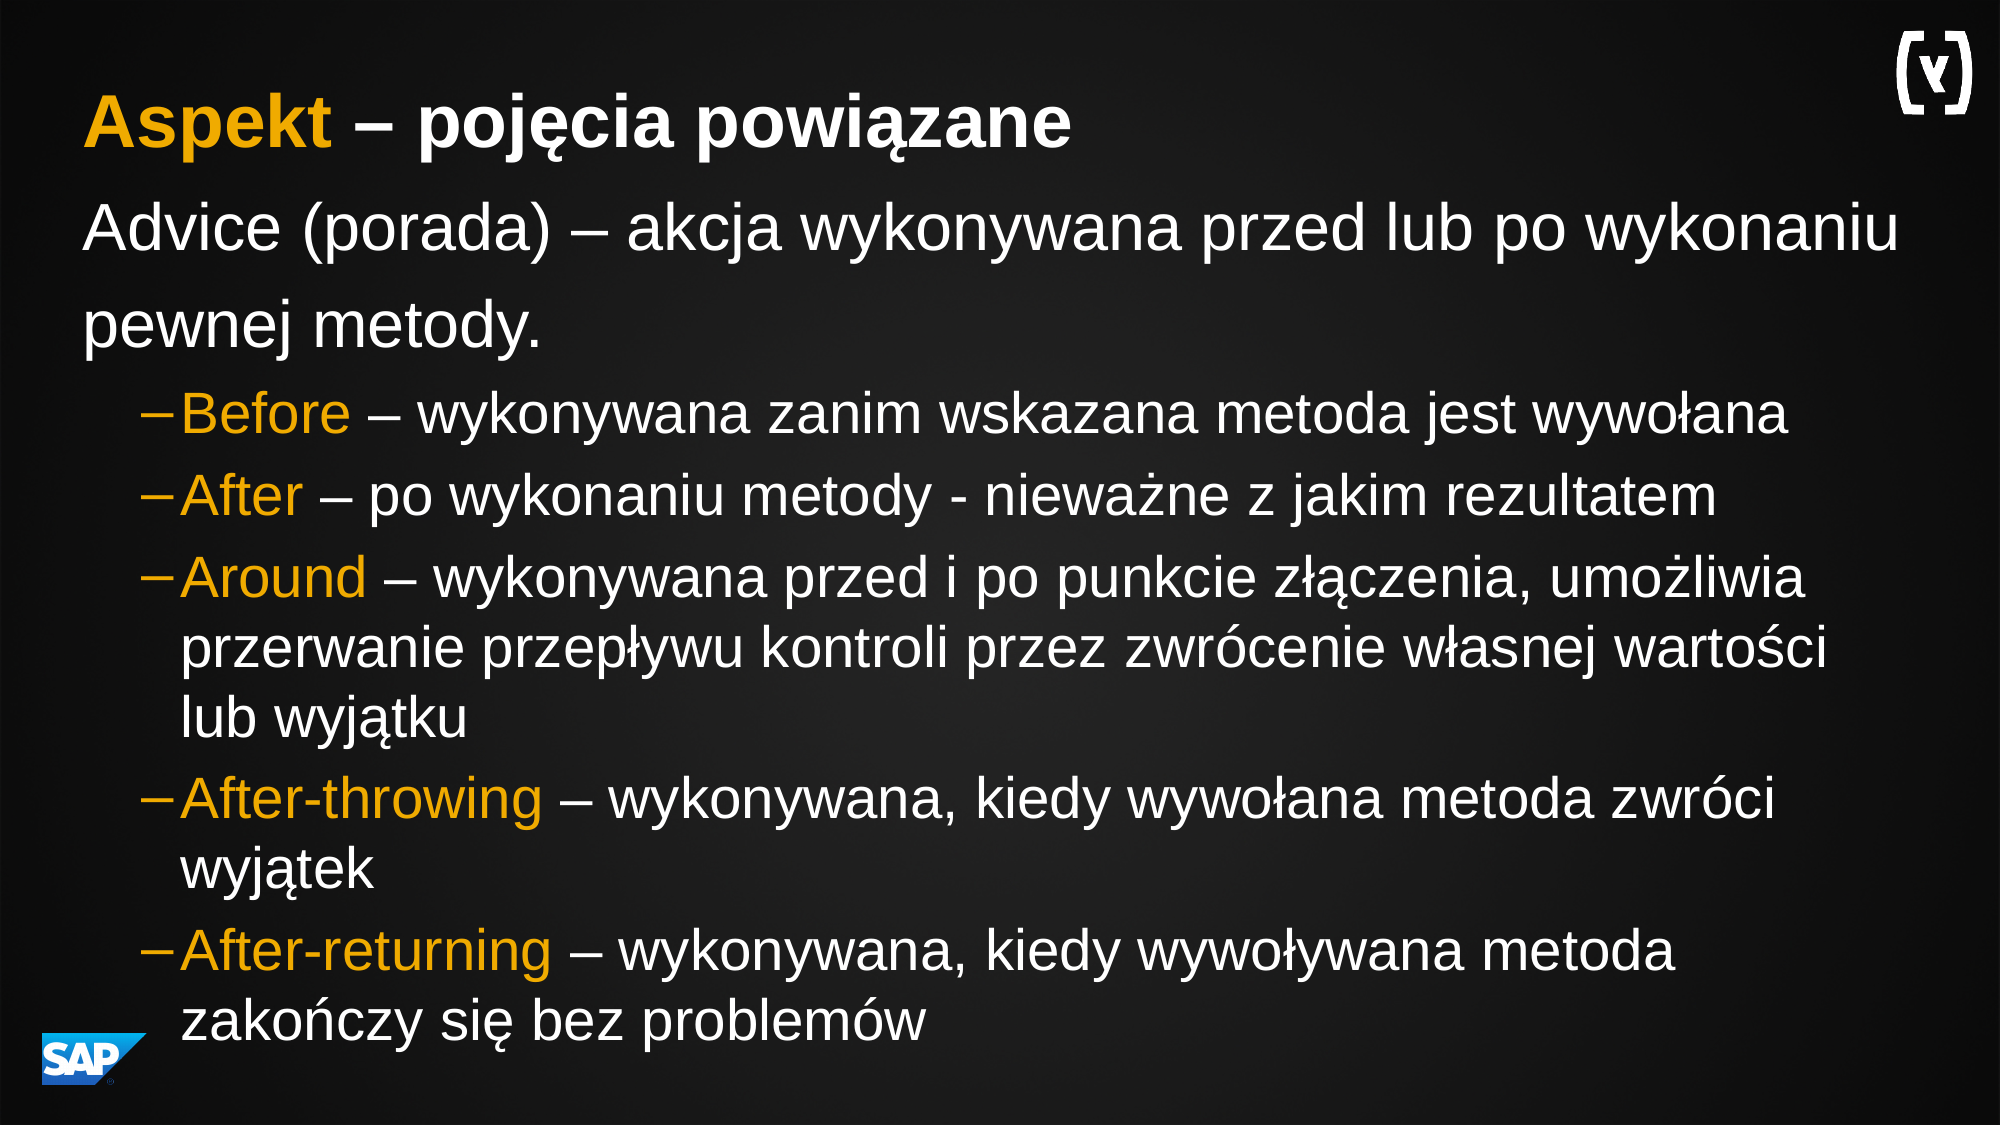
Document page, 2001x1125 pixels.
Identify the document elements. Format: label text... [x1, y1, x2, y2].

list Advice (porada) – akcja wykonywana przed lub po wykonaniu pewnej metody. Before – wykonywana zanim wskazana metoda jest wywołana After – po wykonaniu metody - nieważne z jakim rezultatem Around – wykonywana przed i po punkcie złączenia, umożliwia przerwanie przepływu kontroli przez zwrócenie własnej wartości lub wyjątku After-throwing – wykonywana, kiedy wywołana metoda zwróci wyjątek After-returning – wykonywana, kiedy wywoływana metoda zakończy się bez problemów [82, 183, 1918, 1098]
picture [0, 0, 2000, 1125]
title Aspekt – pojęcia powiązane [82, 82, 1918, 144]
